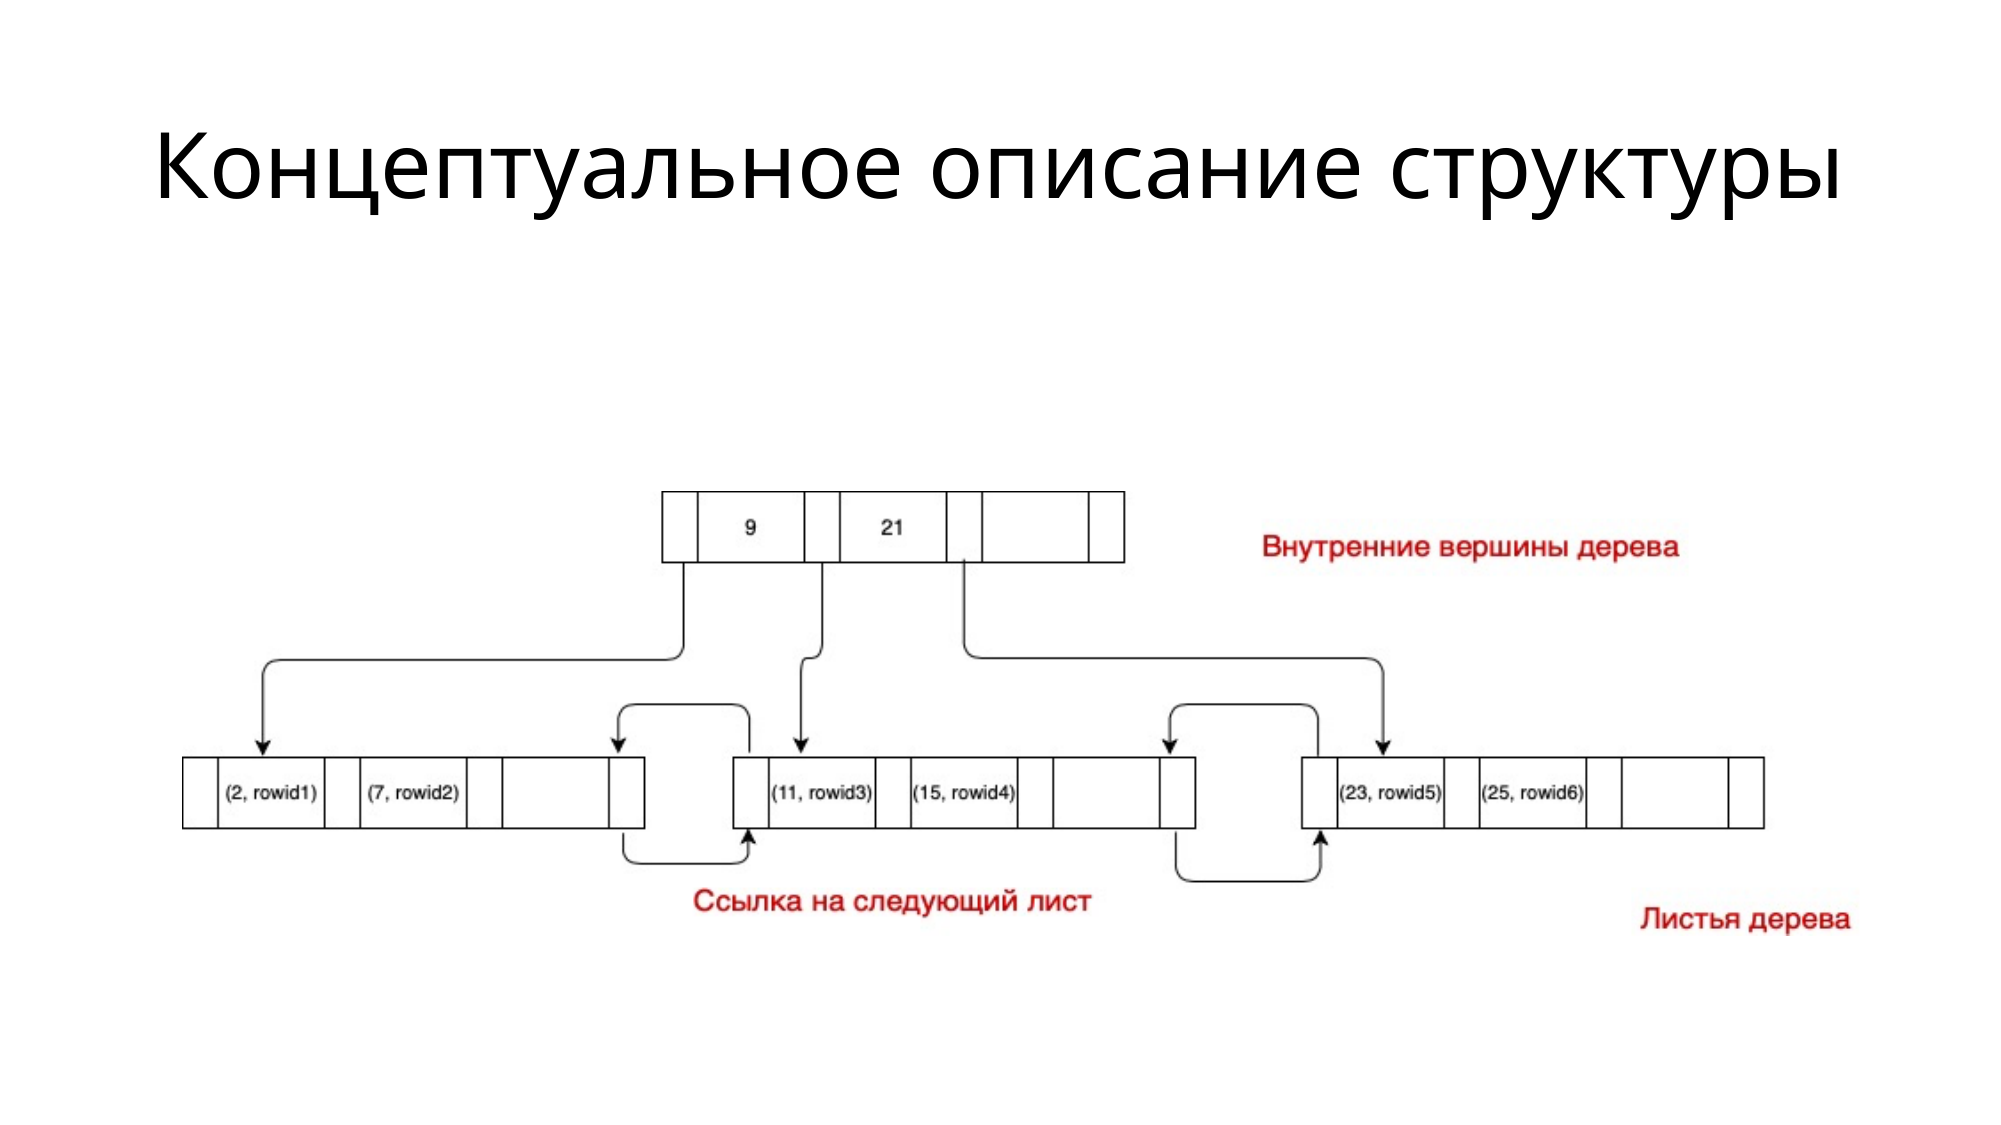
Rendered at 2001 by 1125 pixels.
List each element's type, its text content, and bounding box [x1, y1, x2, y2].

title Концептуальное описание структуры [137, 59, 1863, 278]
picture [182, 491, 1863, 936]
